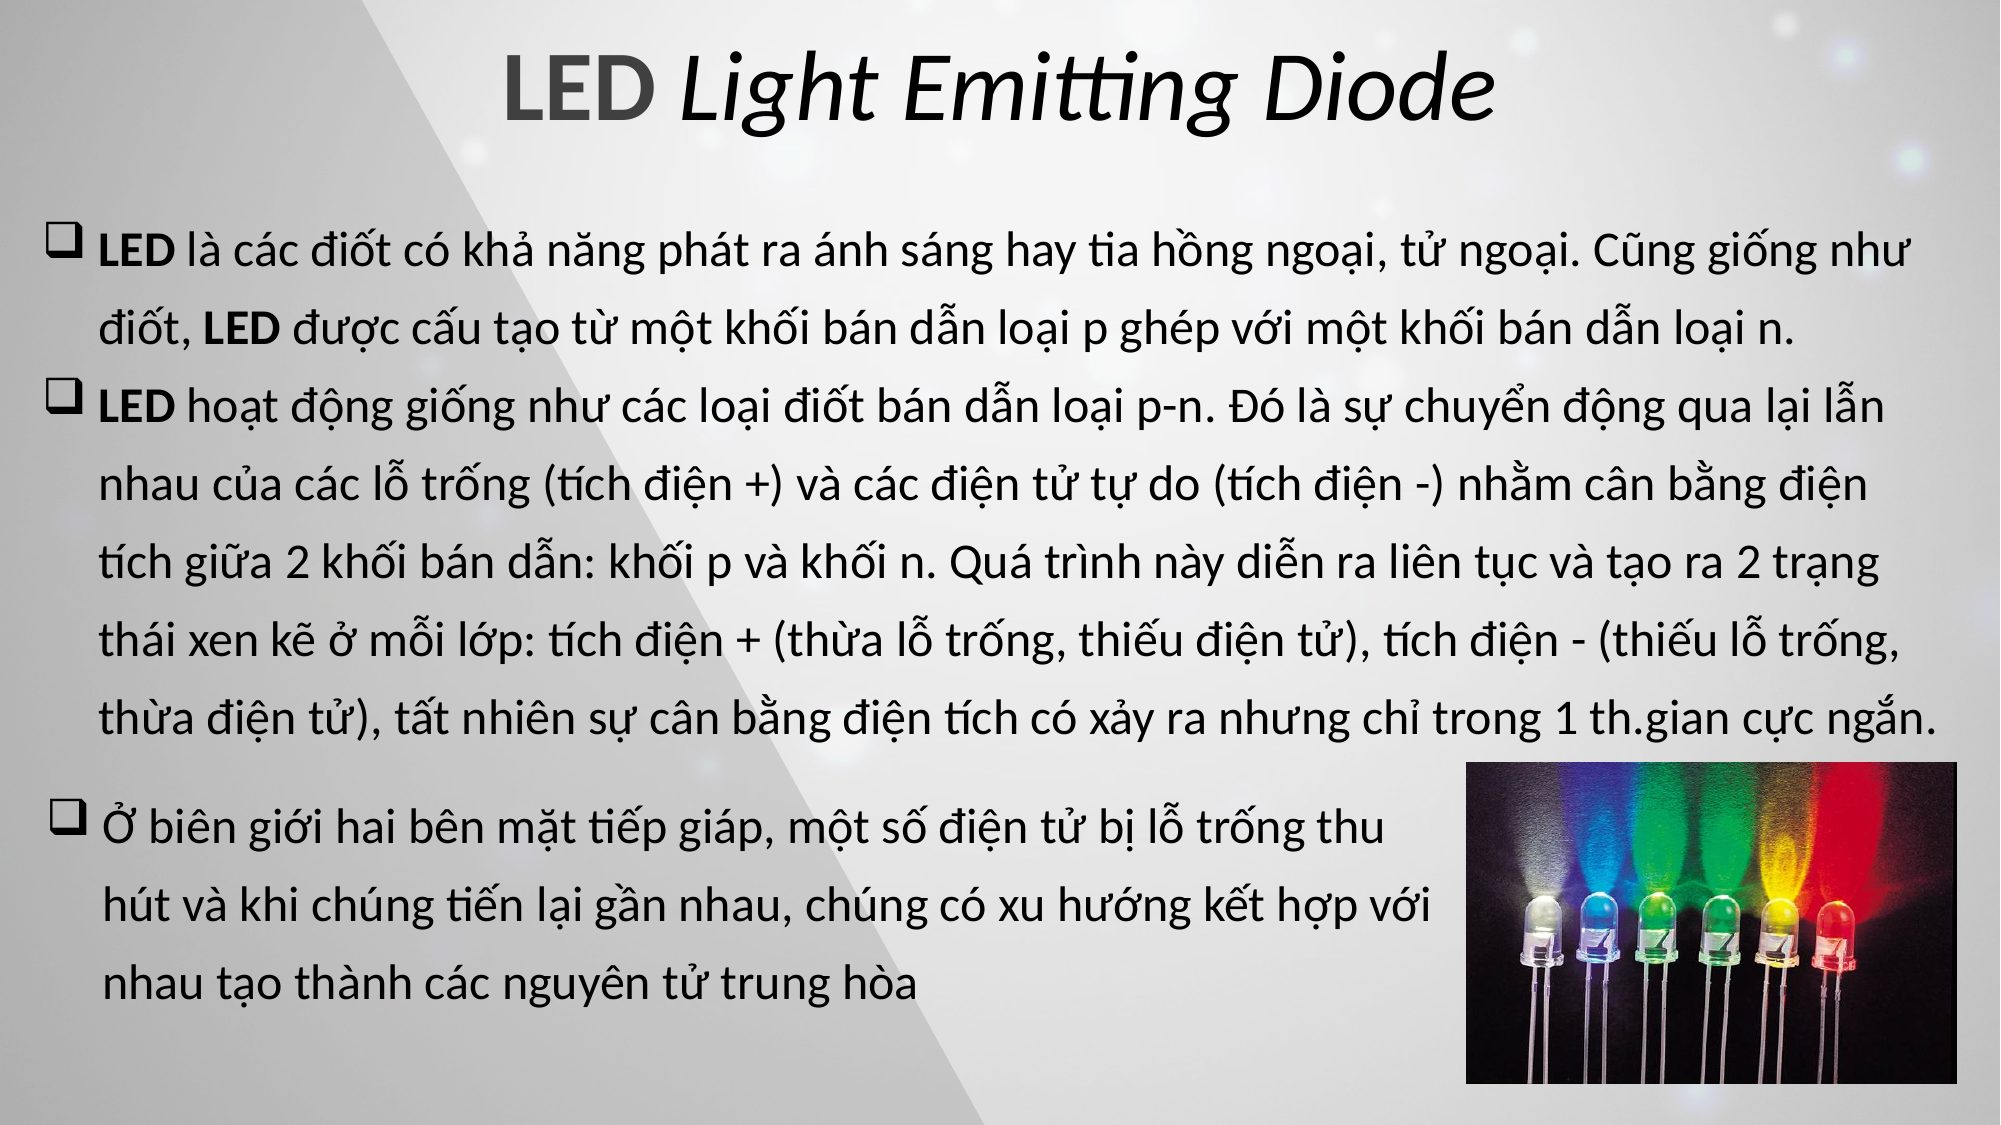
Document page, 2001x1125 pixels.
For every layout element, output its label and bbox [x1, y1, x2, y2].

picture [1466, 762, 1957, 1084]
text_box [0, 0, 2000, 1125]
